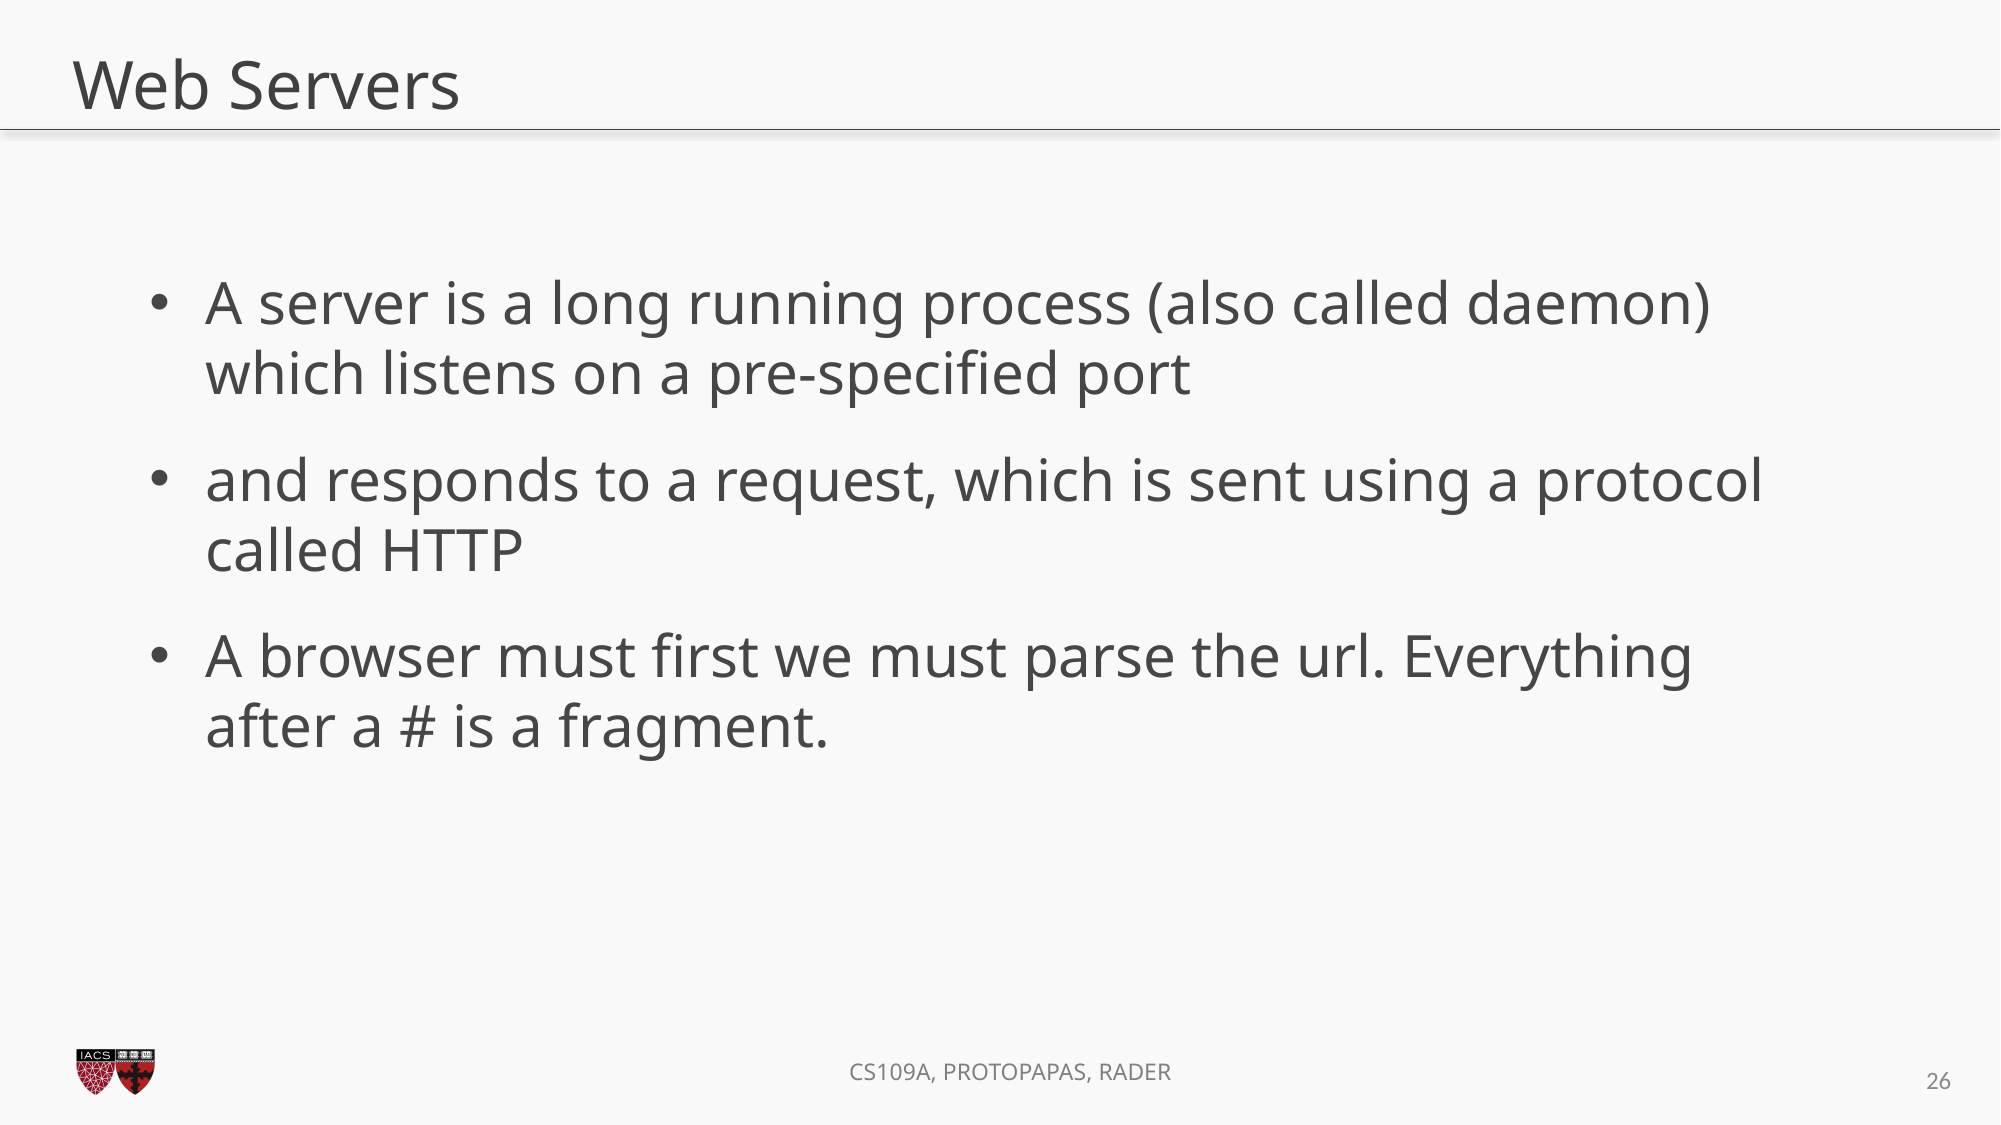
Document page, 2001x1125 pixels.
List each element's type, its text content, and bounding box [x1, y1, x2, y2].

slide_number 25 [1500, 1050, 1967, 1110]
picture [75, 1049, 155, 1095]
title Web Servers [57, 35, 1943, 162]
list A server is a long running process (also called daemon) which listens on a pre-specified port and responds to a request, which is sent using a protocol called HTTP A browser must first we must parse the url. Everything after a # is a fragment. [134, 258, 1782, 605]
